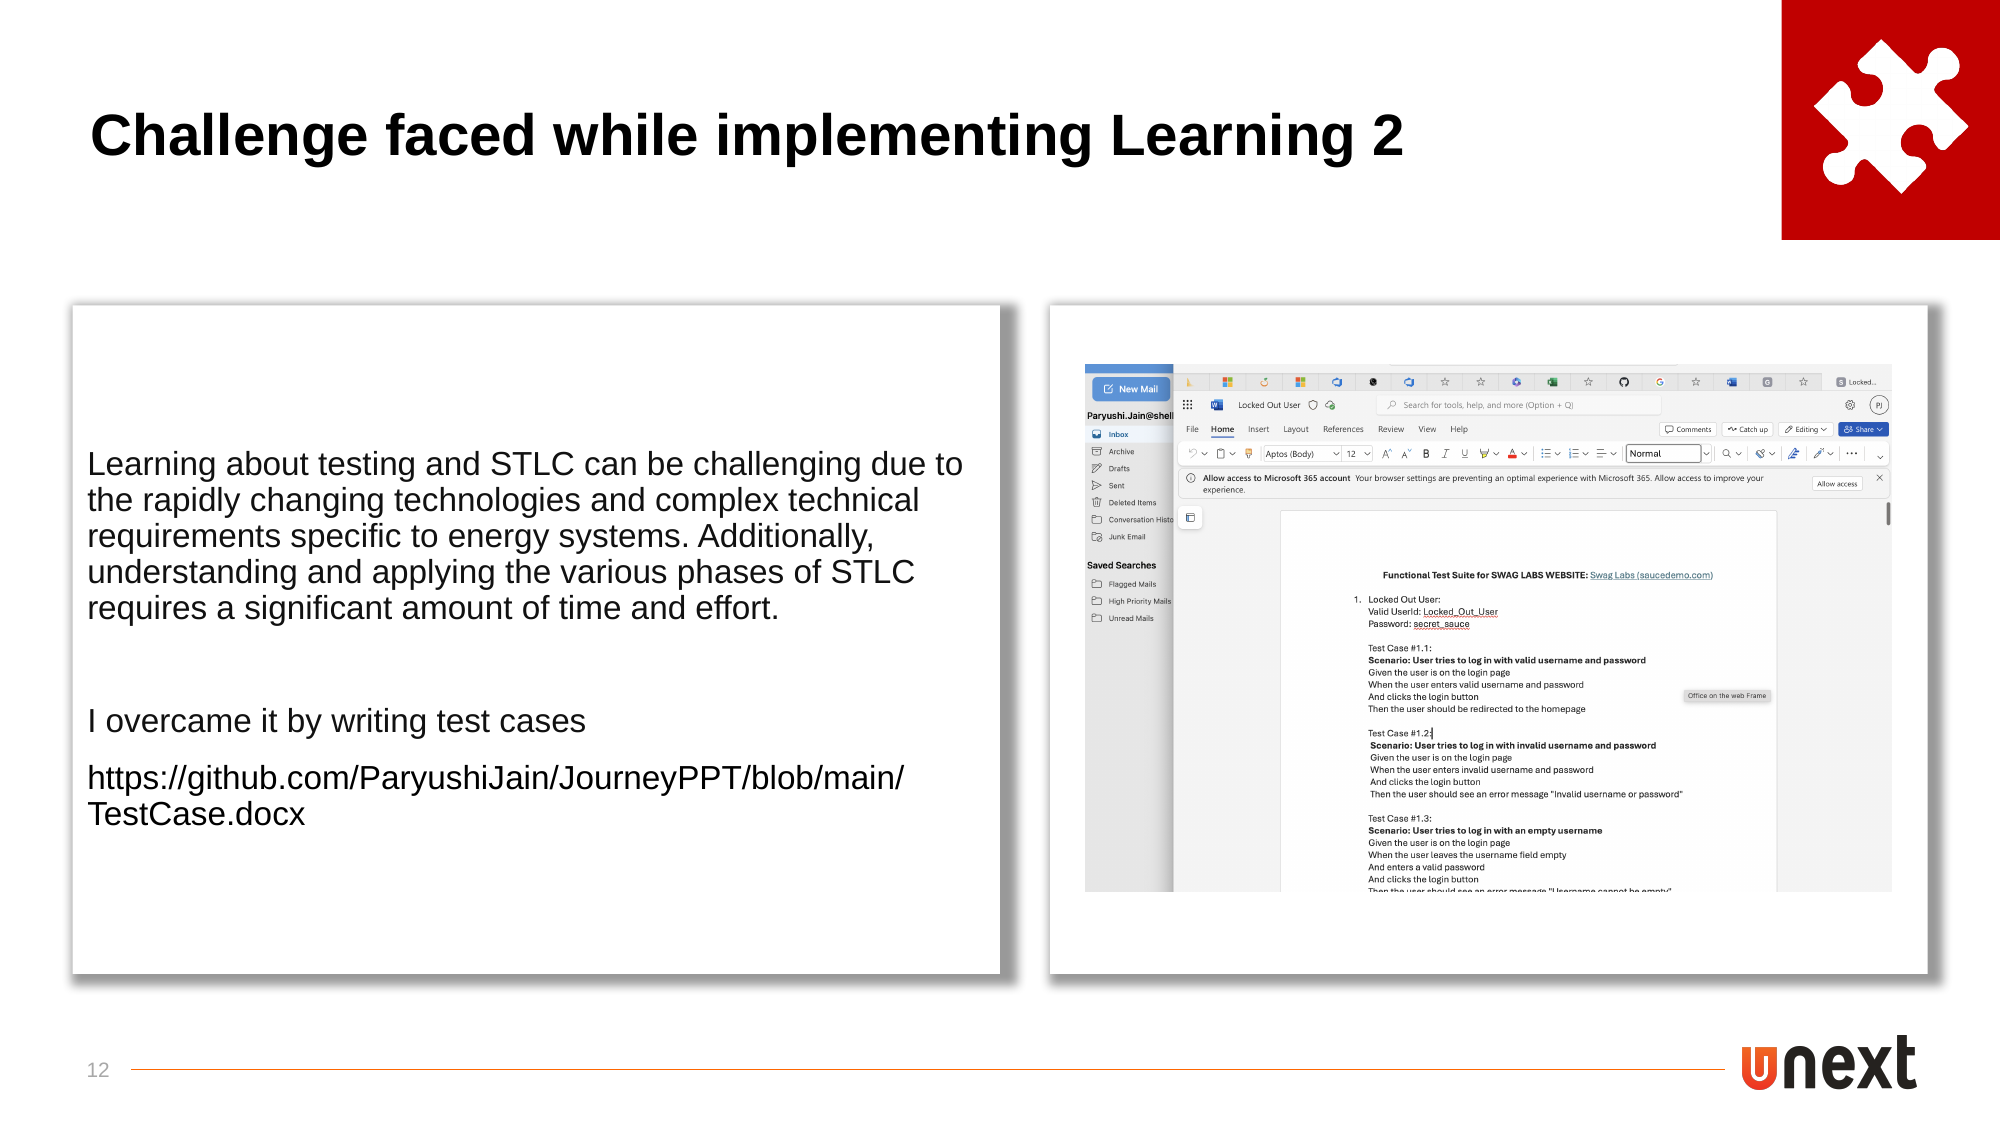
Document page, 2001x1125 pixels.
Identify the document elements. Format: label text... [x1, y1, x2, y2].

picture [1085, 364, 1892, 892]
text_box [1781, 0, 2000, 241]
slide_number 12 [48, 1047, 110, 1091]
text_box Learning about testing and STLC can be challenging due to the rapidly changing technologies and complex technical requirements specific to energy systems. Additionally, understanding and applying the various phases of STLC requires a significant amount of time and effort. I overcame it by writing test cases https://github.com/ParyushiJain/JourneyPPT/blob/main/TestCase.docx [72, 305, 1000, 974]
picture [1742, 1035, 1917, 1090]
text_box [1050, 305, 1928, 974]
title Challenge faced while implementing Learning 2 [76, 78, 1798, 196]
picture [1798, 27, 1984, 213]
